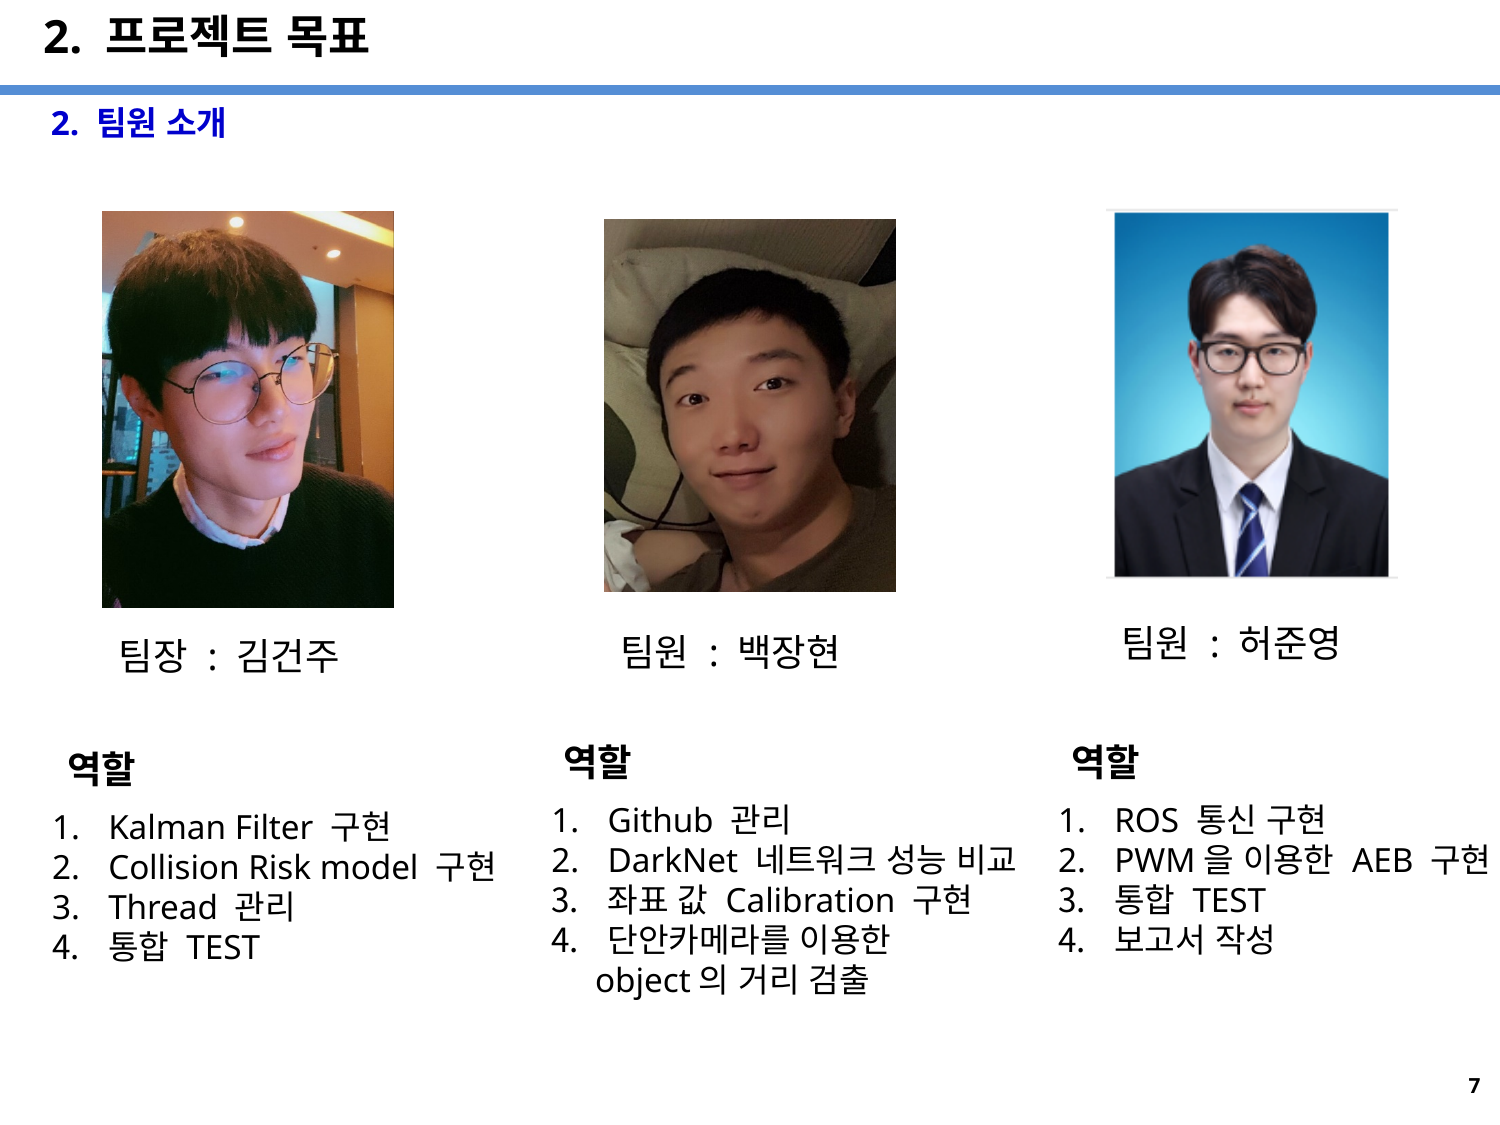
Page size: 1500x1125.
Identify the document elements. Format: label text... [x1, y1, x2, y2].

text_box Kalman Filter 구현 Collision Risk model 구현 Thread 관리 통합 TEST [37, 798, 512, 974]
text_box 팀원 : 허준영 [1106, 612, 1358, 673]
text_box ROS 통신 구현 PWM을 이용한 AEB 구현 통합 TEST 보고서 작성 [1043, 792, 1500, 967]
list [101, 211, 394, 608]
text_box Github 관리 DarkNet 네트워크 성능 비교 좌표 값 Calibration 구현 단안카메라를 이용한 object의 거리 검출 [536, 792, 1033, 1007]
picture [1105, 204, 1398, 590]
slide_number 6 [1399, 1065, 1496, 1125]
text_box 역할 [1056, 731, 1156, 792]
text_box 역할 [52, 738, 152, 799]
text_box 팀원 : 백장현 [605, 621, 857, 682]
title 2. 프로젝트 목표 [28, 0, 897, 88]
text_box 팀장 : 김건주 [104, 625, 355, 686]
subtitle 2. 팀원 소개 [35, 94, 904, 160]
picture [603, 219, 896, 592]
text_box 역할 [548, 731, 648, 792]
